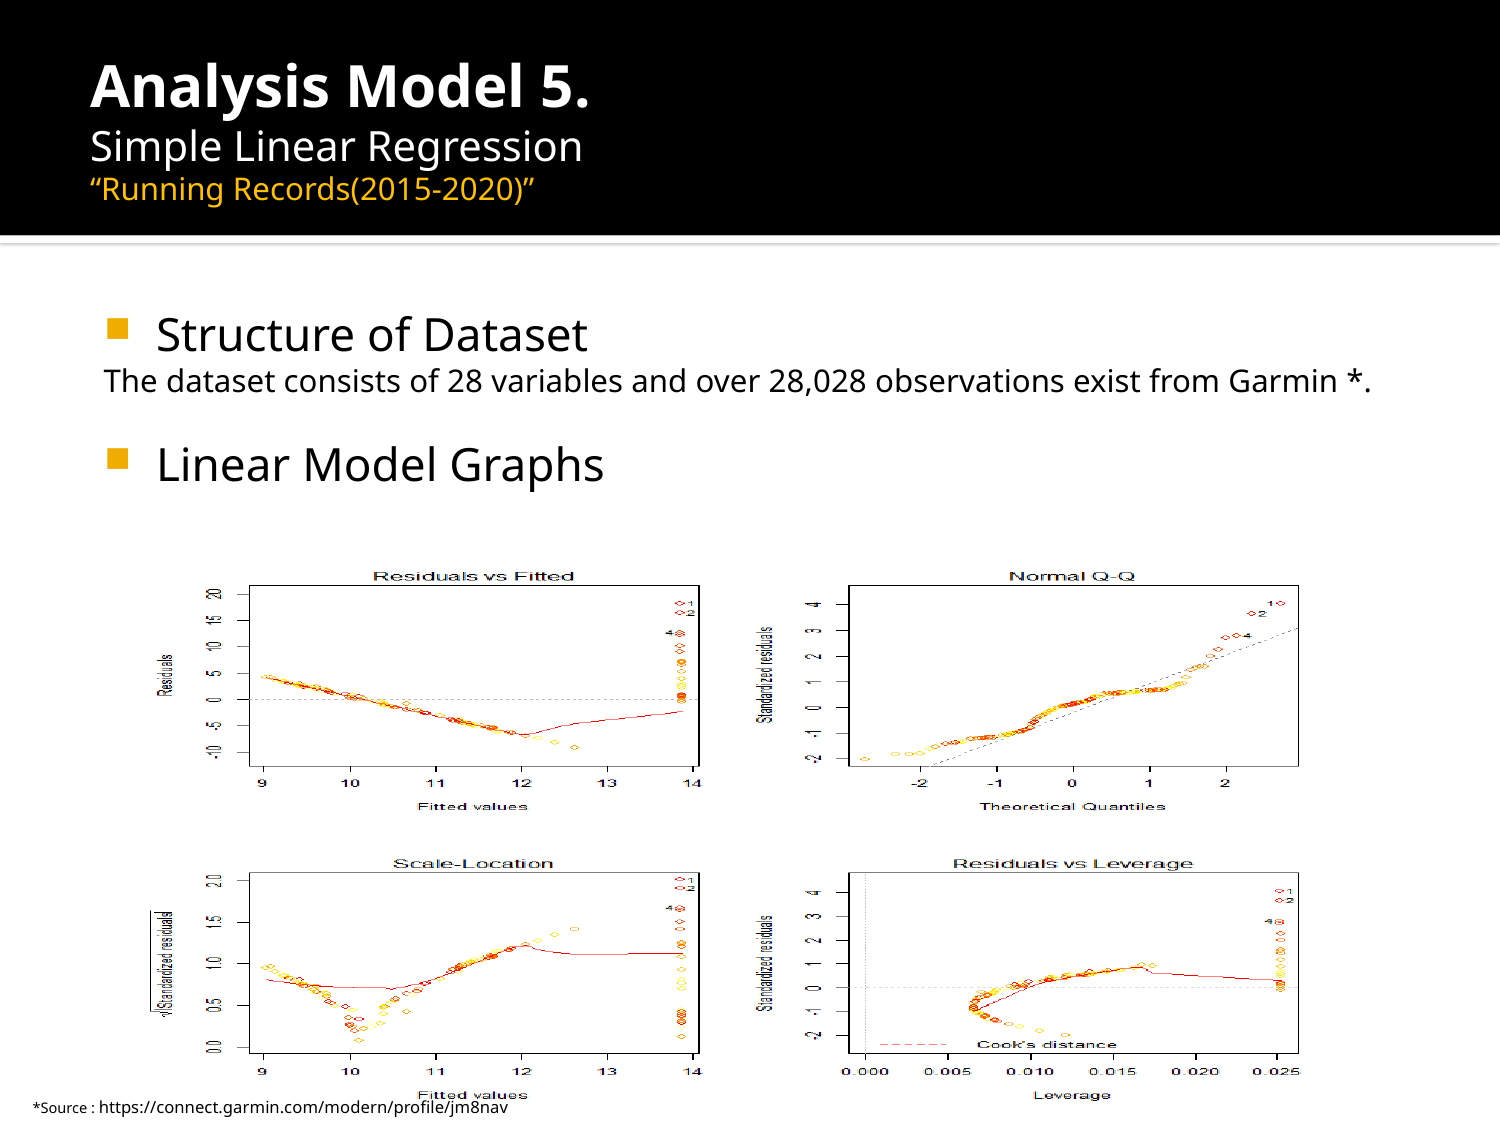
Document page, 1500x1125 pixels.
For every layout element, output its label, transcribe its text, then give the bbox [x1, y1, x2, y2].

title Analysis Model 5. Simple Linear Regression “Running Records(2015-2020)” [75, 25, 1425, 231]
list Structure of Dataset The dataset consists of 28 variables and over 28,028 observations exist from Garmin *. Linear Model Graphs [75, 291, 1425, 1050]
picture [149, 537, 1350, 1113]
text_box *Source : https://connect.garmin.com/modern/profile/jm8nav [0, 1089, 1500, 1125]
